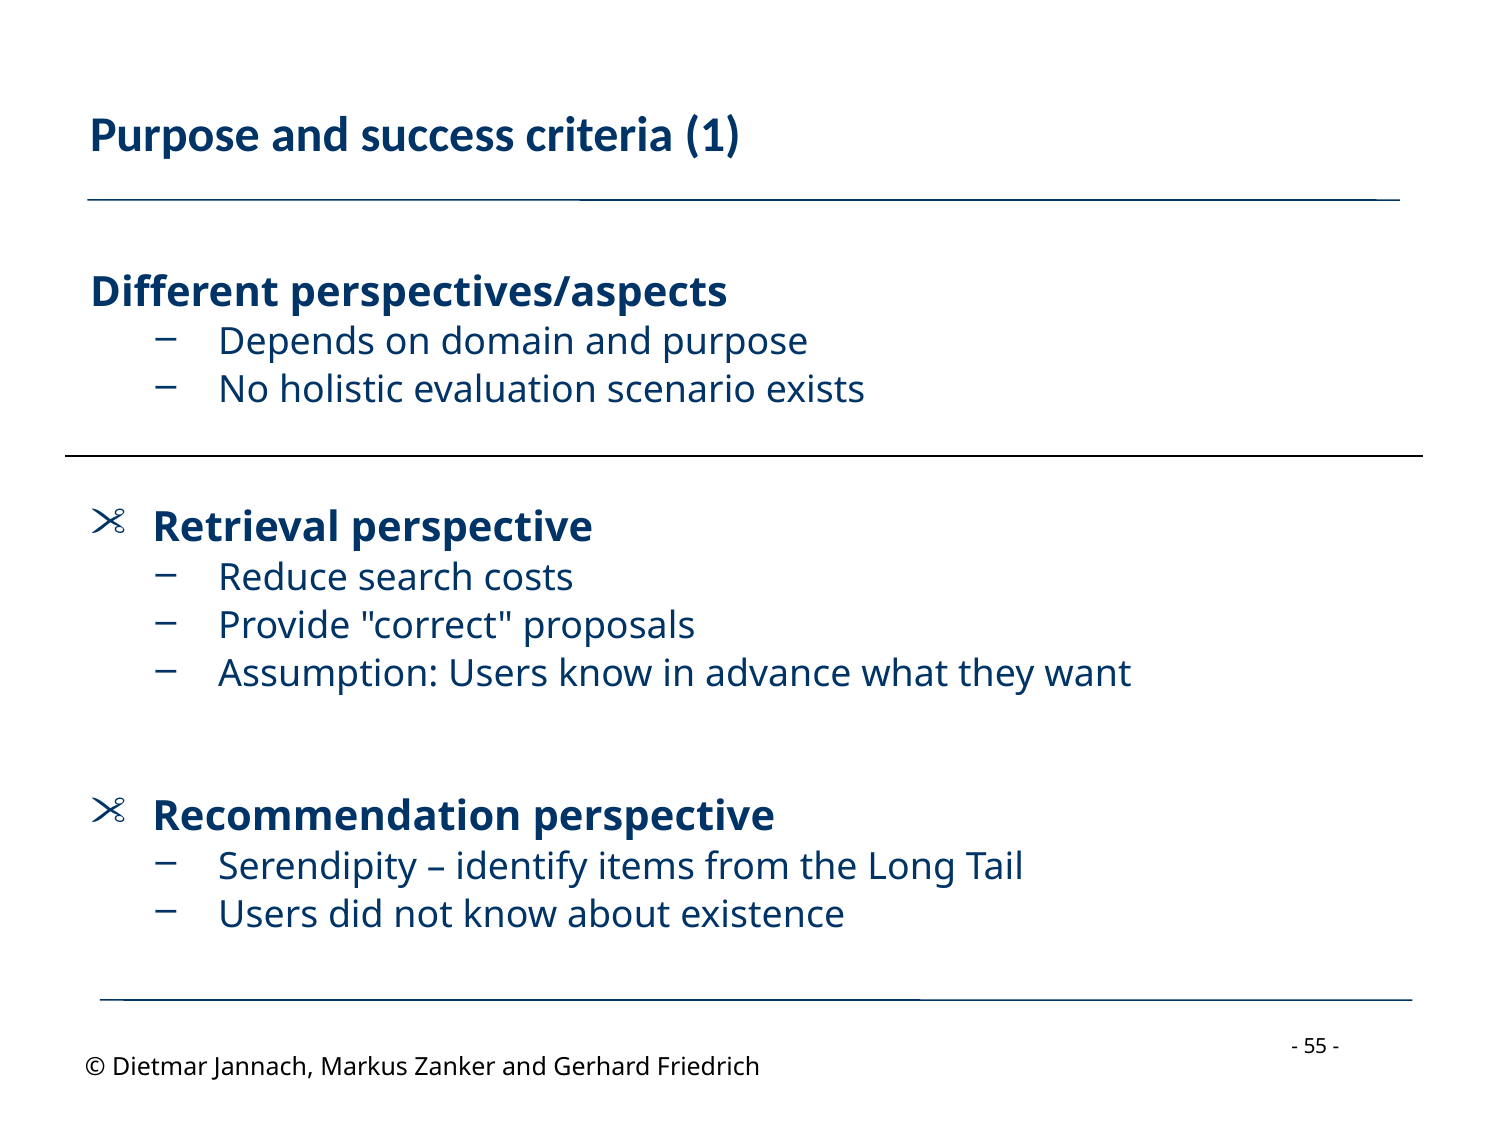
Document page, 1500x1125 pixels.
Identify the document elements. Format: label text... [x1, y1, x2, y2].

list Different perspectives/aspects Depends on domain and purpose No holistic evaluation scenario exists Retrieval perspective Reduce search costs Provide "correct" proposals Assumption: Users know in advance what they want Recommendation perspective Serendipity – identify items from the Long Tail Users did not know about existence [74, 262, 1426, 1006]
title Purpose and success criteria (1) [74, 37, 1426, 226]
